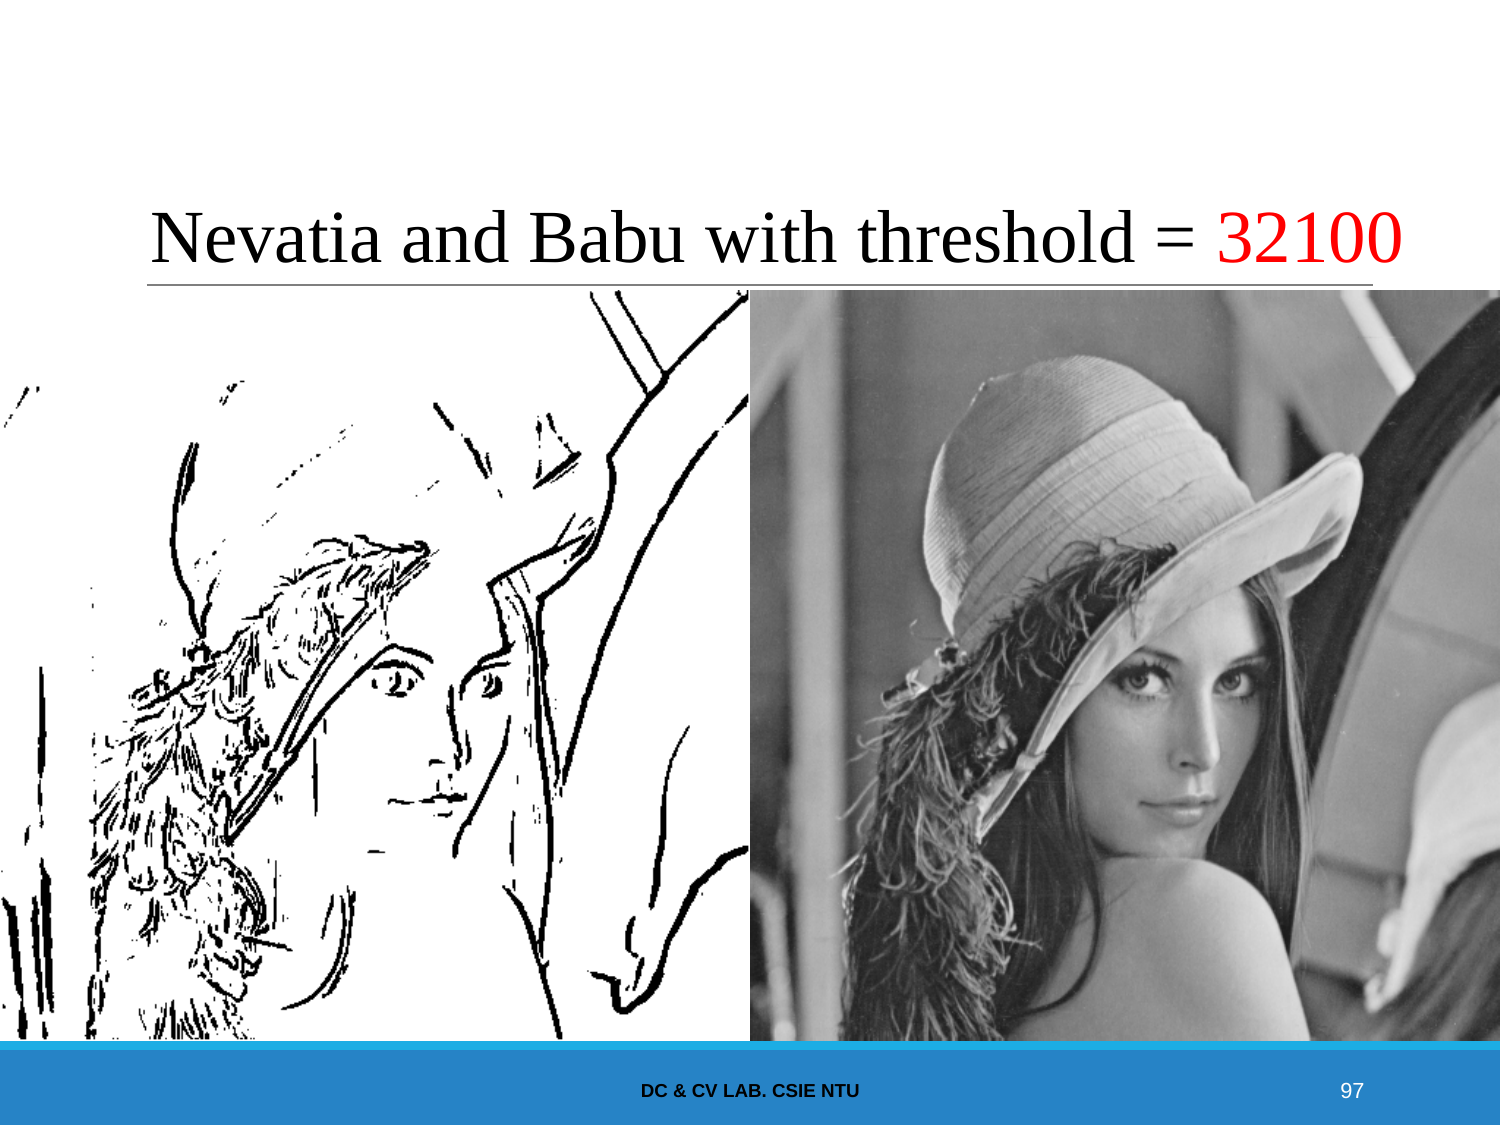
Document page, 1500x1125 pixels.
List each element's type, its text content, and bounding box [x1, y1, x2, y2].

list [751, 290, 1500, 1042]
title Nevatia and Babu with threshold = 32100 [135, 47, 1447, 285]
footer DC & CV LAB. CSIE NTU [453, 1059, 1047, 1120]
slide_number ‹#› [1218, 1059, 1380, 1120]
picture [0, 290, 751, 1041]
